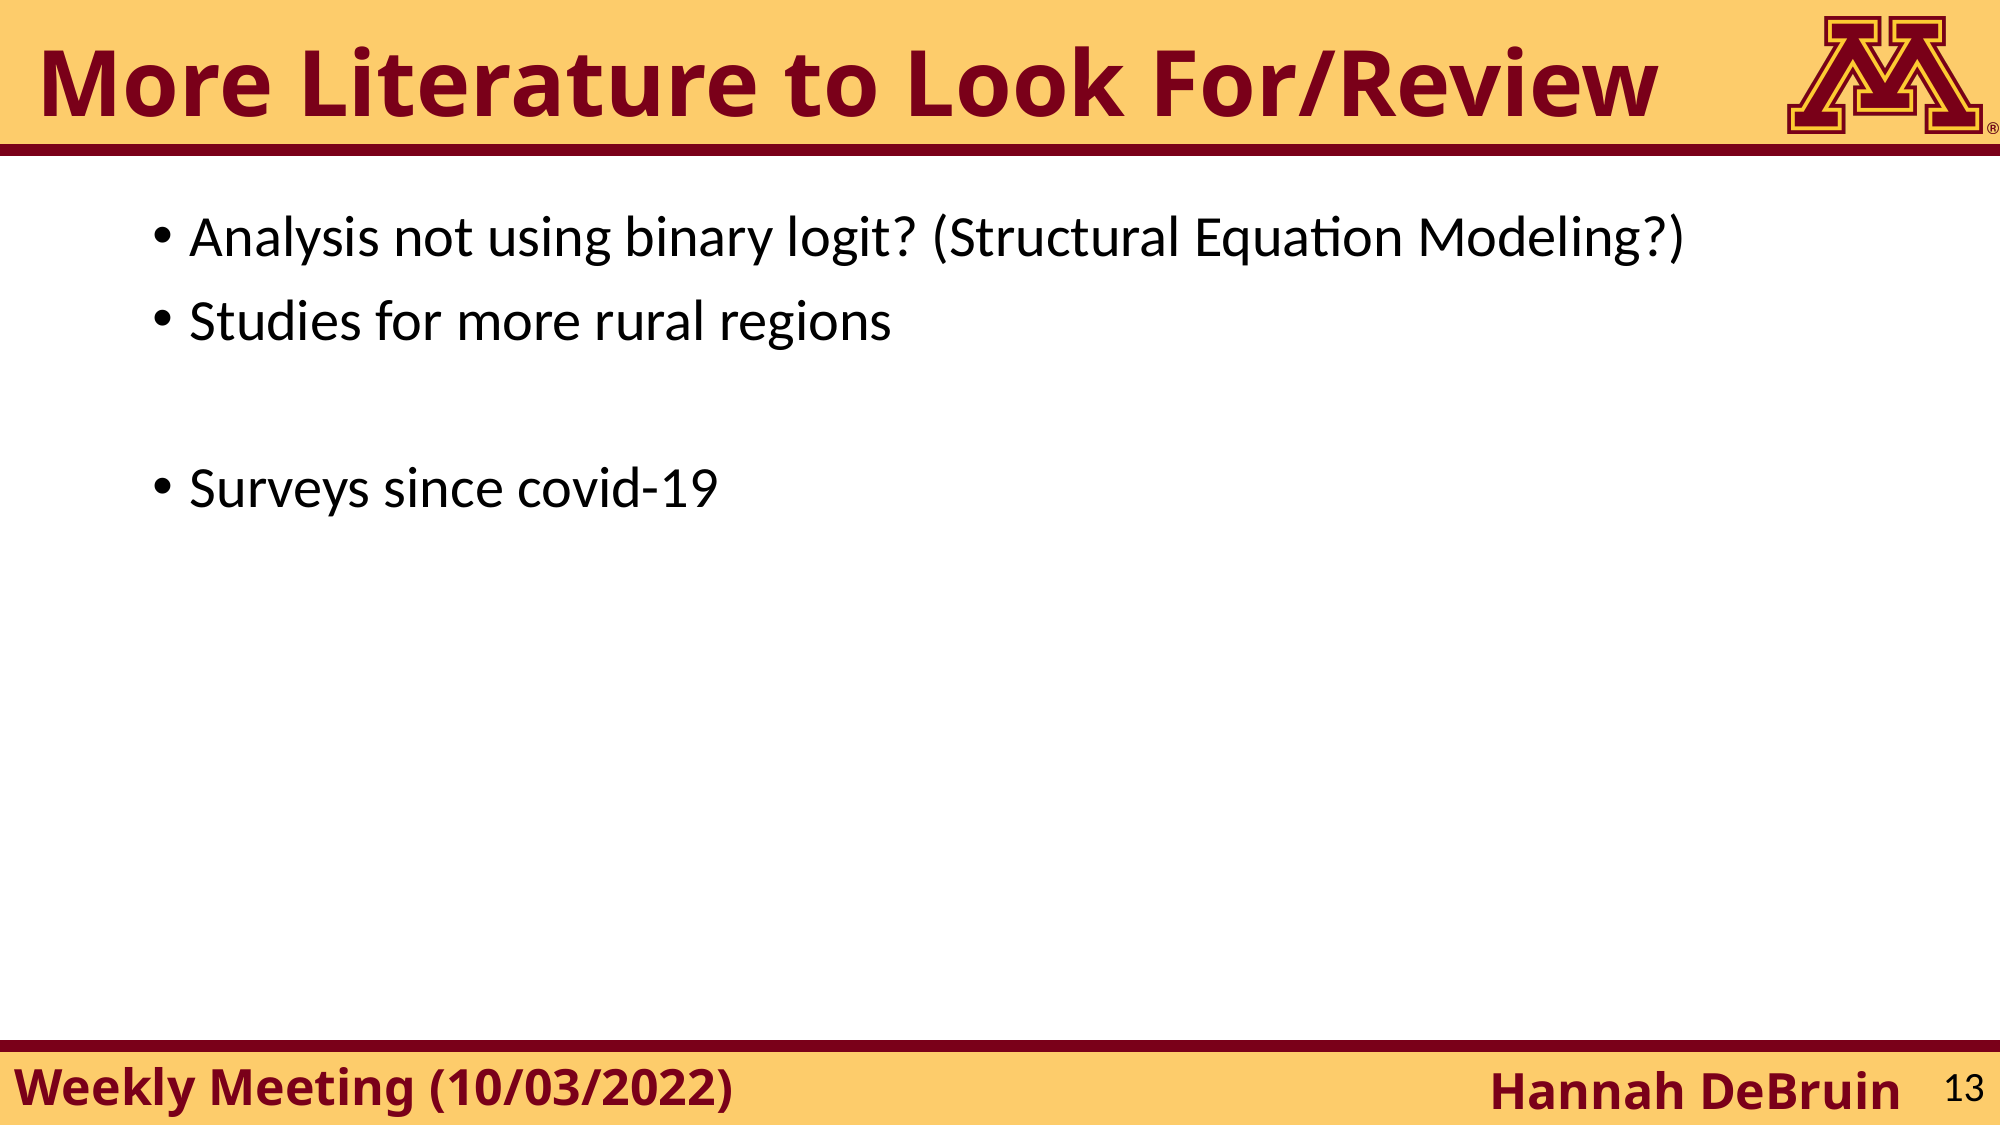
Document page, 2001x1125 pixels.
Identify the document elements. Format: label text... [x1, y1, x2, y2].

text_box [0, 0, 2000, 144]
text_box Weekly Meeting (10/03/2022) [0, 1053, 1000, 1125]
text_box Hannah DeBruin [1249, 1053, 1550, 1125]
list Analysis not using binary logit? (Structural Equation Modeling?) Studies for more rural regions Surveys since covid-19 [137, 198, 1863, 975]
text_box More Literature to Look For/Review [21, 29, 1749, 144]
slide_number 13 [1550, 1052, 2000, 1125]
text_box [0, 1052, 1550, 1125]
picture [1786, 14, 2000, 136]
